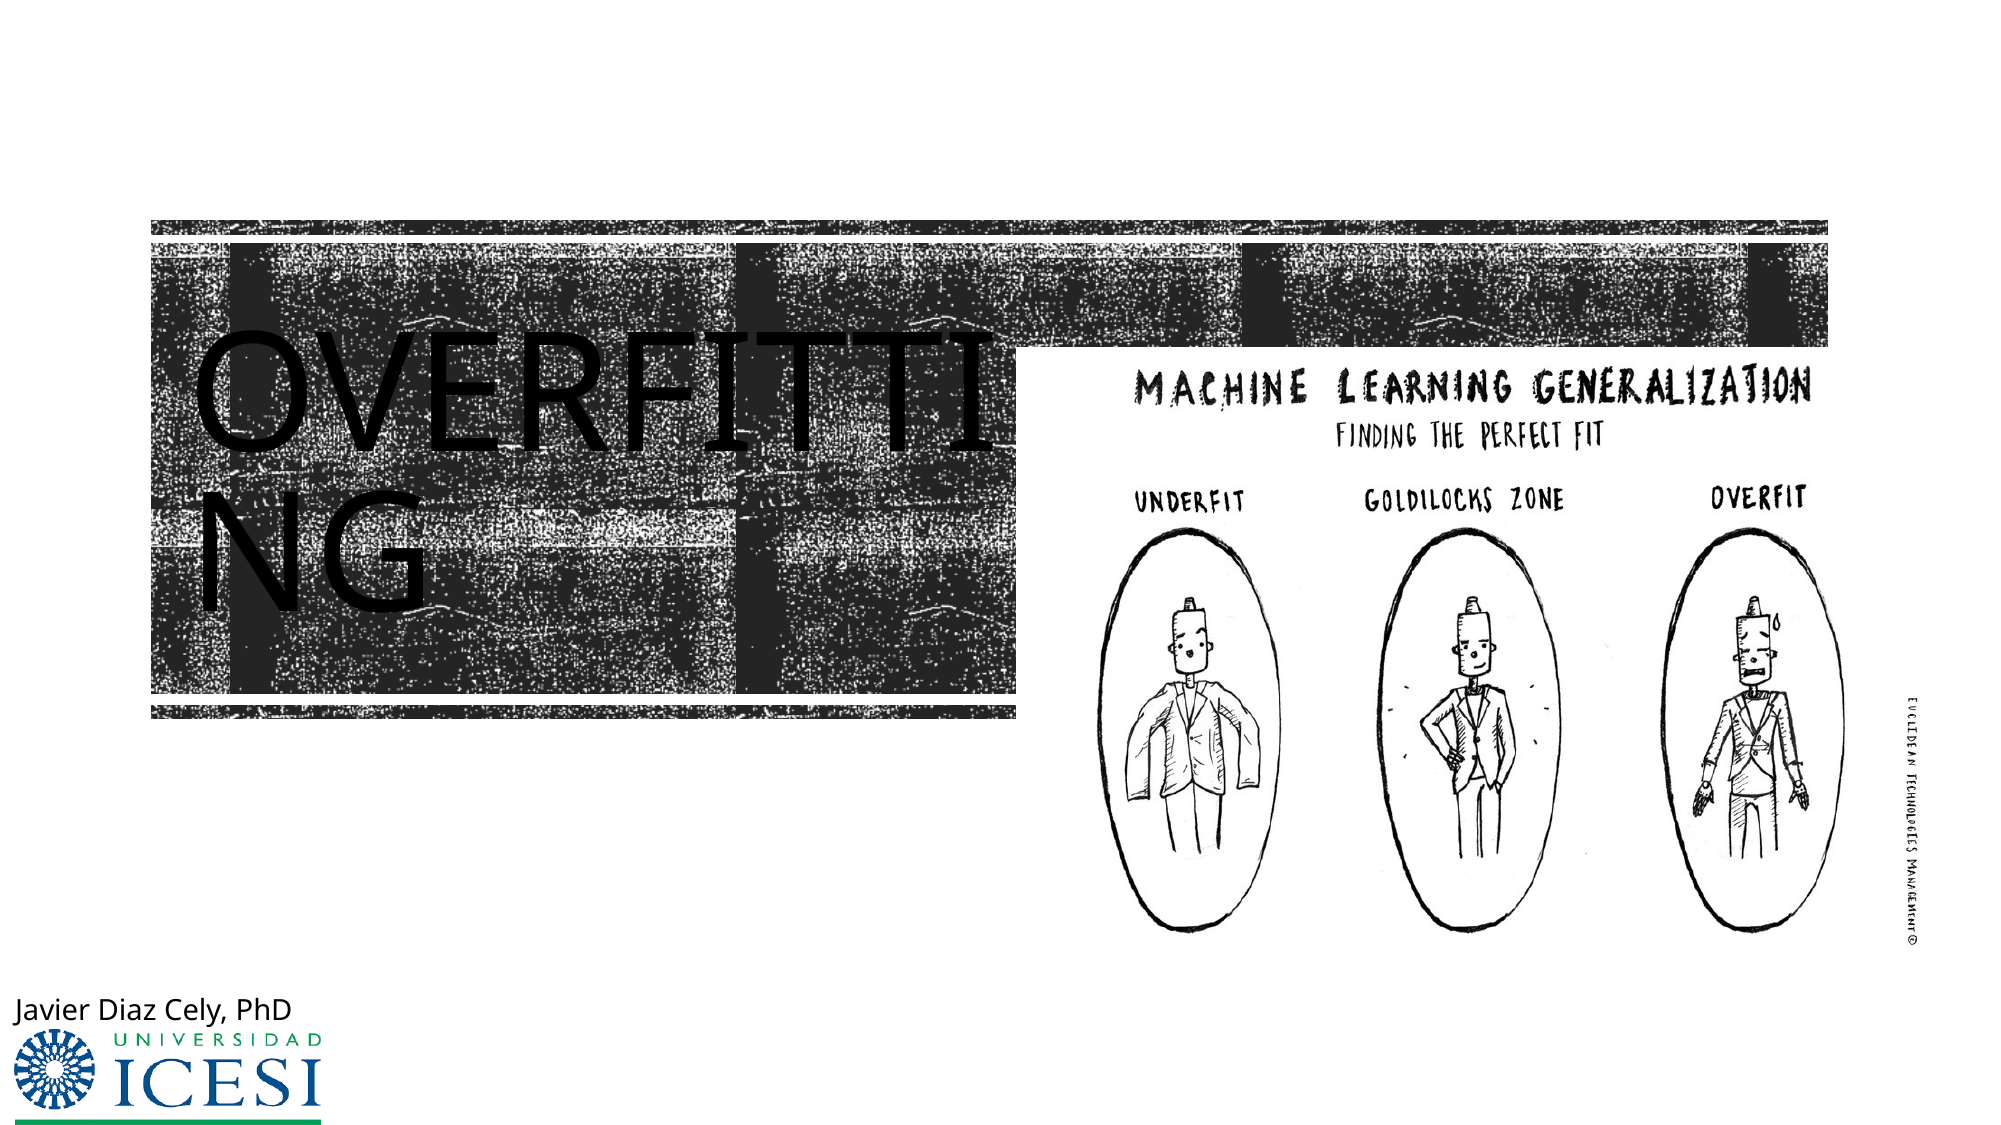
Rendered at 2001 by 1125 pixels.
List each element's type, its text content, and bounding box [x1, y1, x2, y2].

title Overfitting [172, 234, 1025, 733]
picture [14, 1029, 321, 1125]
text_box Javier Diaz Cely, PhD [0, 987, 309, 1037]
picture [1016, 347, 1920, 955]
